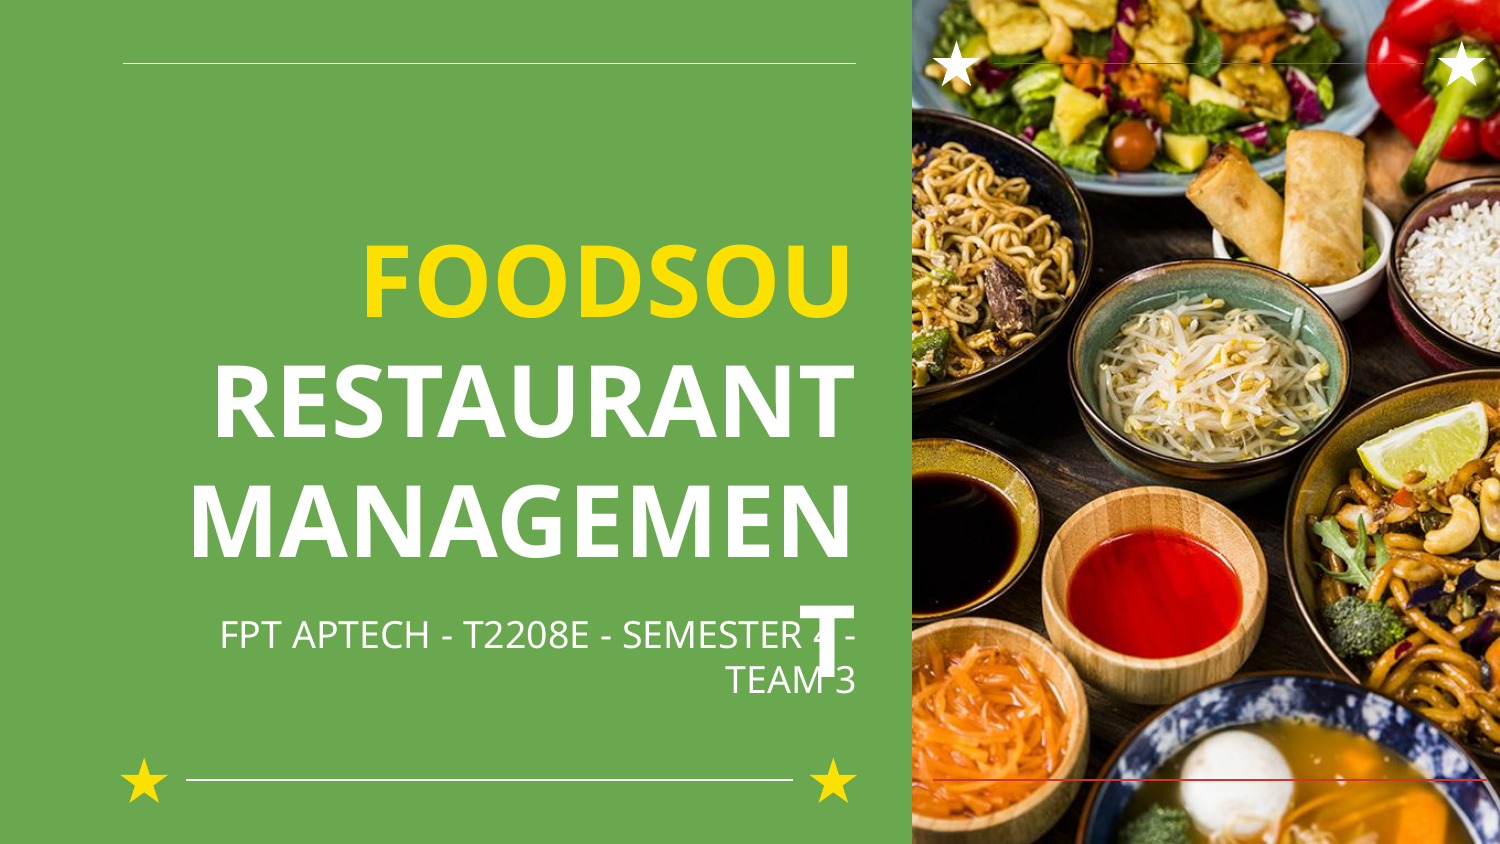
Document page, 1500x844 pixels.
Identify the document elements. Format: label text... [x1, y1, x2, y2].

title FOODSOU RESTAURANT MANAGEMENT [116, 202, 872, 568]
subtitle FPT APTECH - T2208E - SEMESTER 4 - TEAM 3 [116, 595, 872, 671]
picture [911, 0, 1500, 844]
